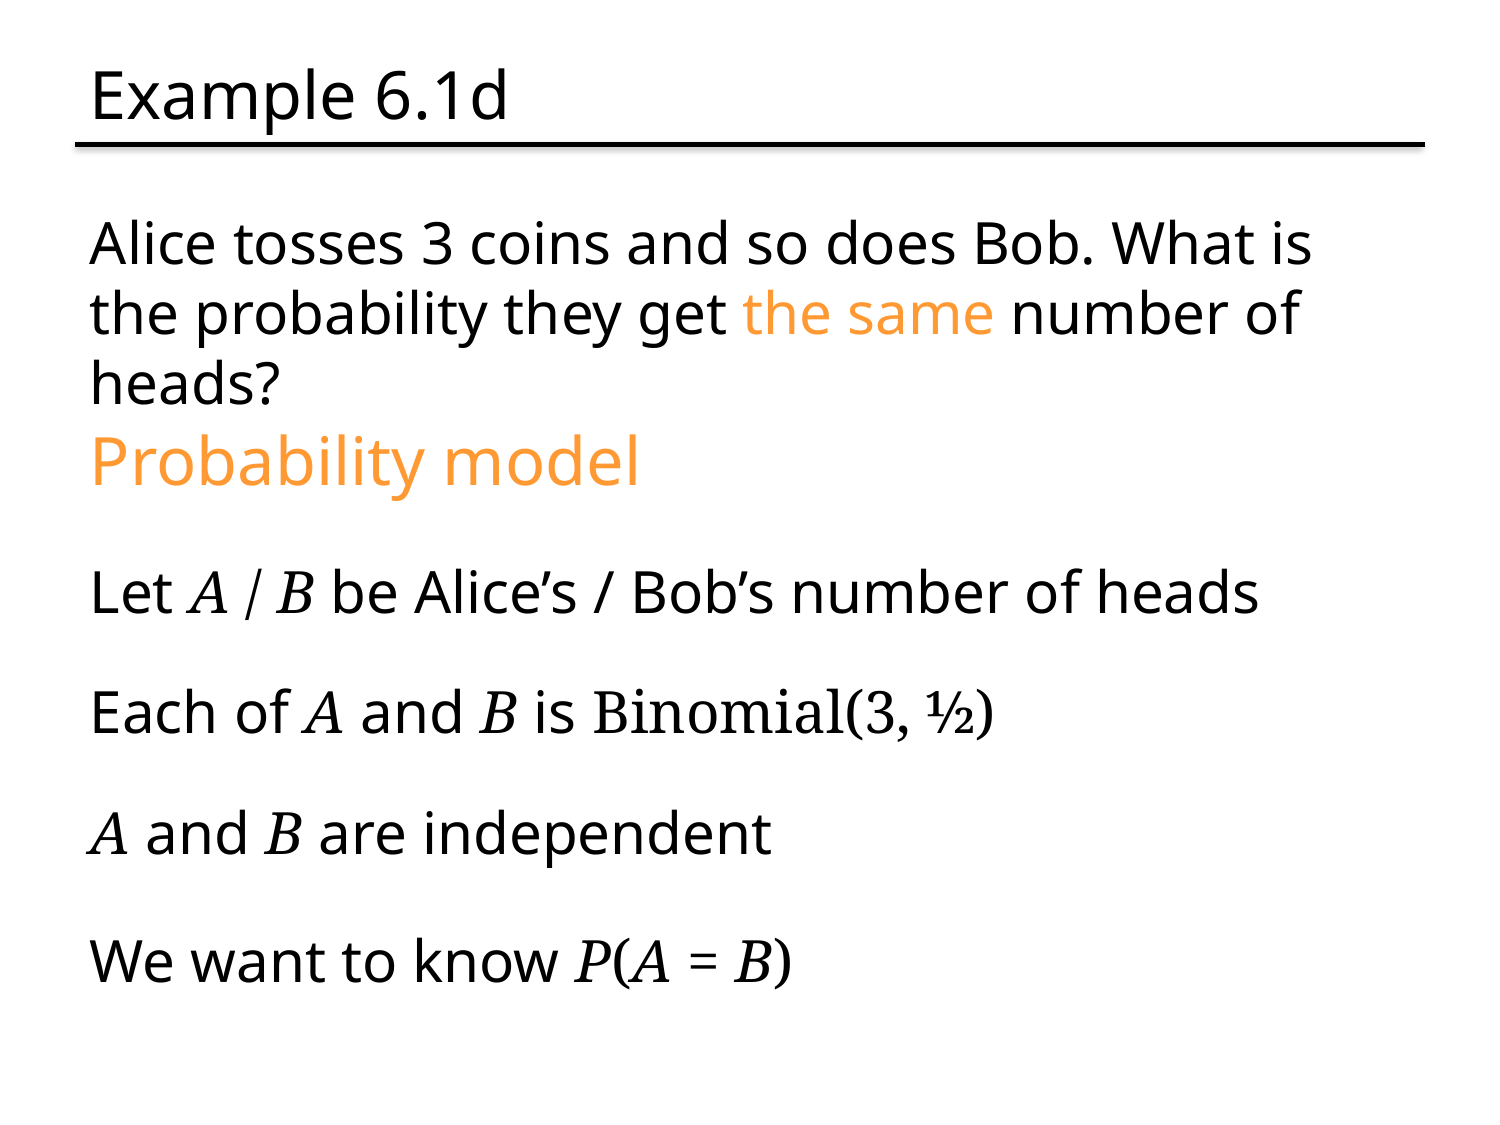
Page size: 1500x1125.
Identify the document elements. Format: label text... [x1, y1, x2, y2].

text_box Each of A and B is Binomial(3, ½) [74, 667, 1361, 753]
text_box Probability model [74, 411, 1425, 506]
title Example 6.1d [75, 45, 1425, 145]
text_box We want to know P(A = B) [74, 916, 1361, 1002]
text_box Alice tosses 3 coins and so does Bob. What is the probability they get the same number of heads? [74, 198, 1425, 411]
text_box Let A / B be Alice’s / Bob’s number of heads [74, 547, 1361, 633]
text_box A and B are independent [74, 788, 1361, 874]
